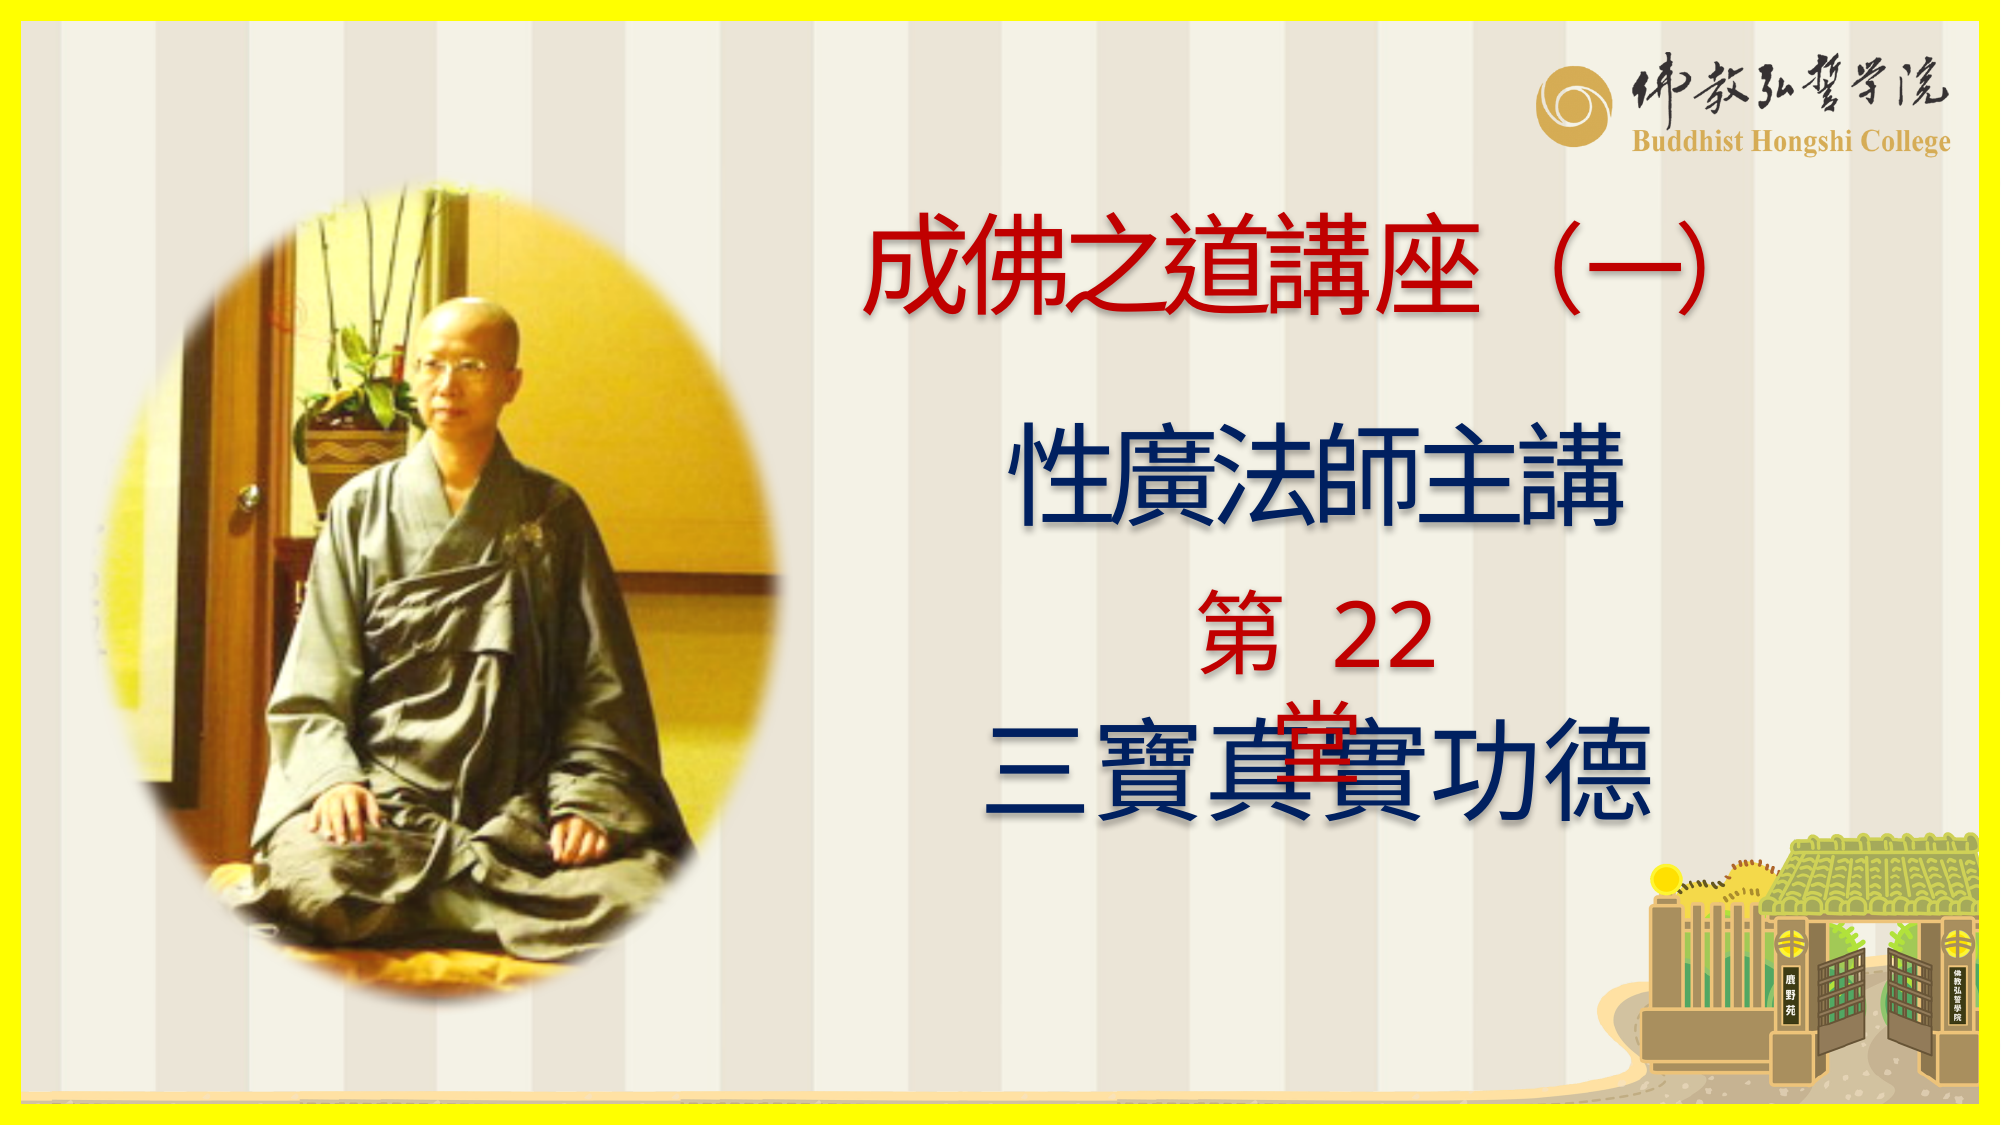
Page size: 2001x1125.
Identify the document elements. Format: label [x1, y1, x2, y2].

picture [87, 170, 795, 1017]
text_box [768, 158, 1866, 858]
text_box [0, 0, 2000, 1125]
